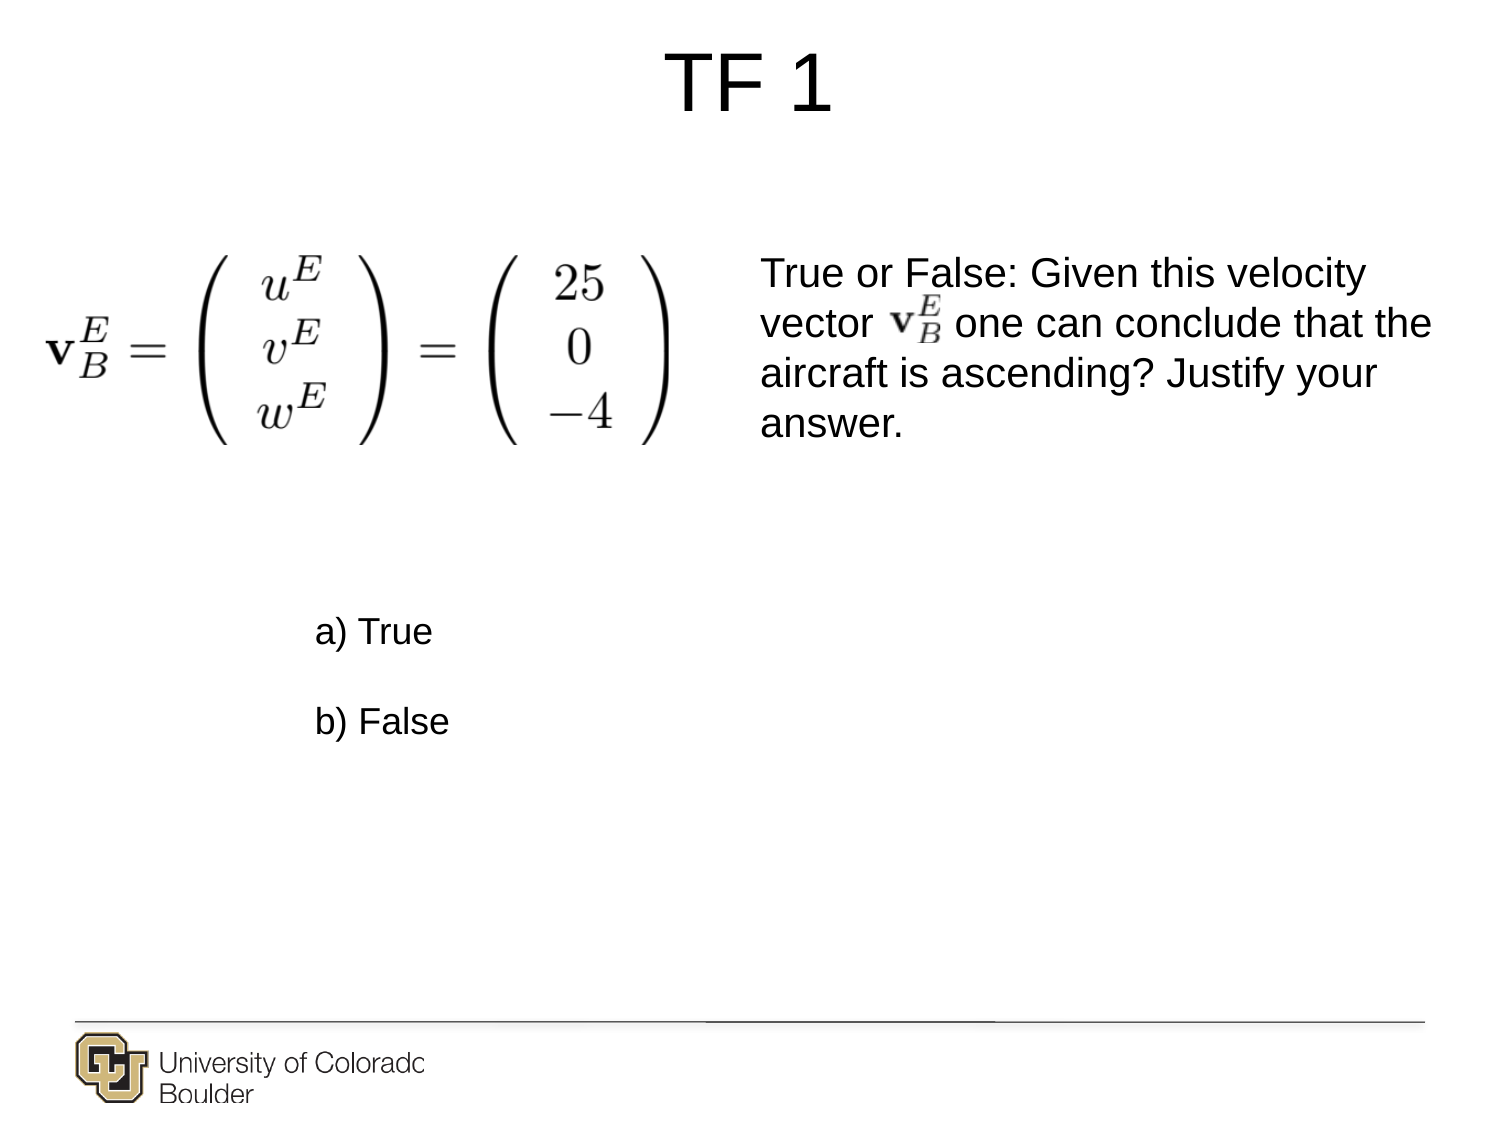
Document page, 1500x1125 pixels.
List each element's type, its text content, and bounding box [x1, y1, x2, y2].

picture [889, 293, 941, 344]
picture [45, 254, 669, 445]
title TF 1 [75, 18, 1424, 139]
text_box True or False: Given this velocity vector one can conclude that the aircraft is ascending? Justify your answer. [745, 238, 1457, 454]
text_box a) True b) False [300, 600, 1200, 741]
